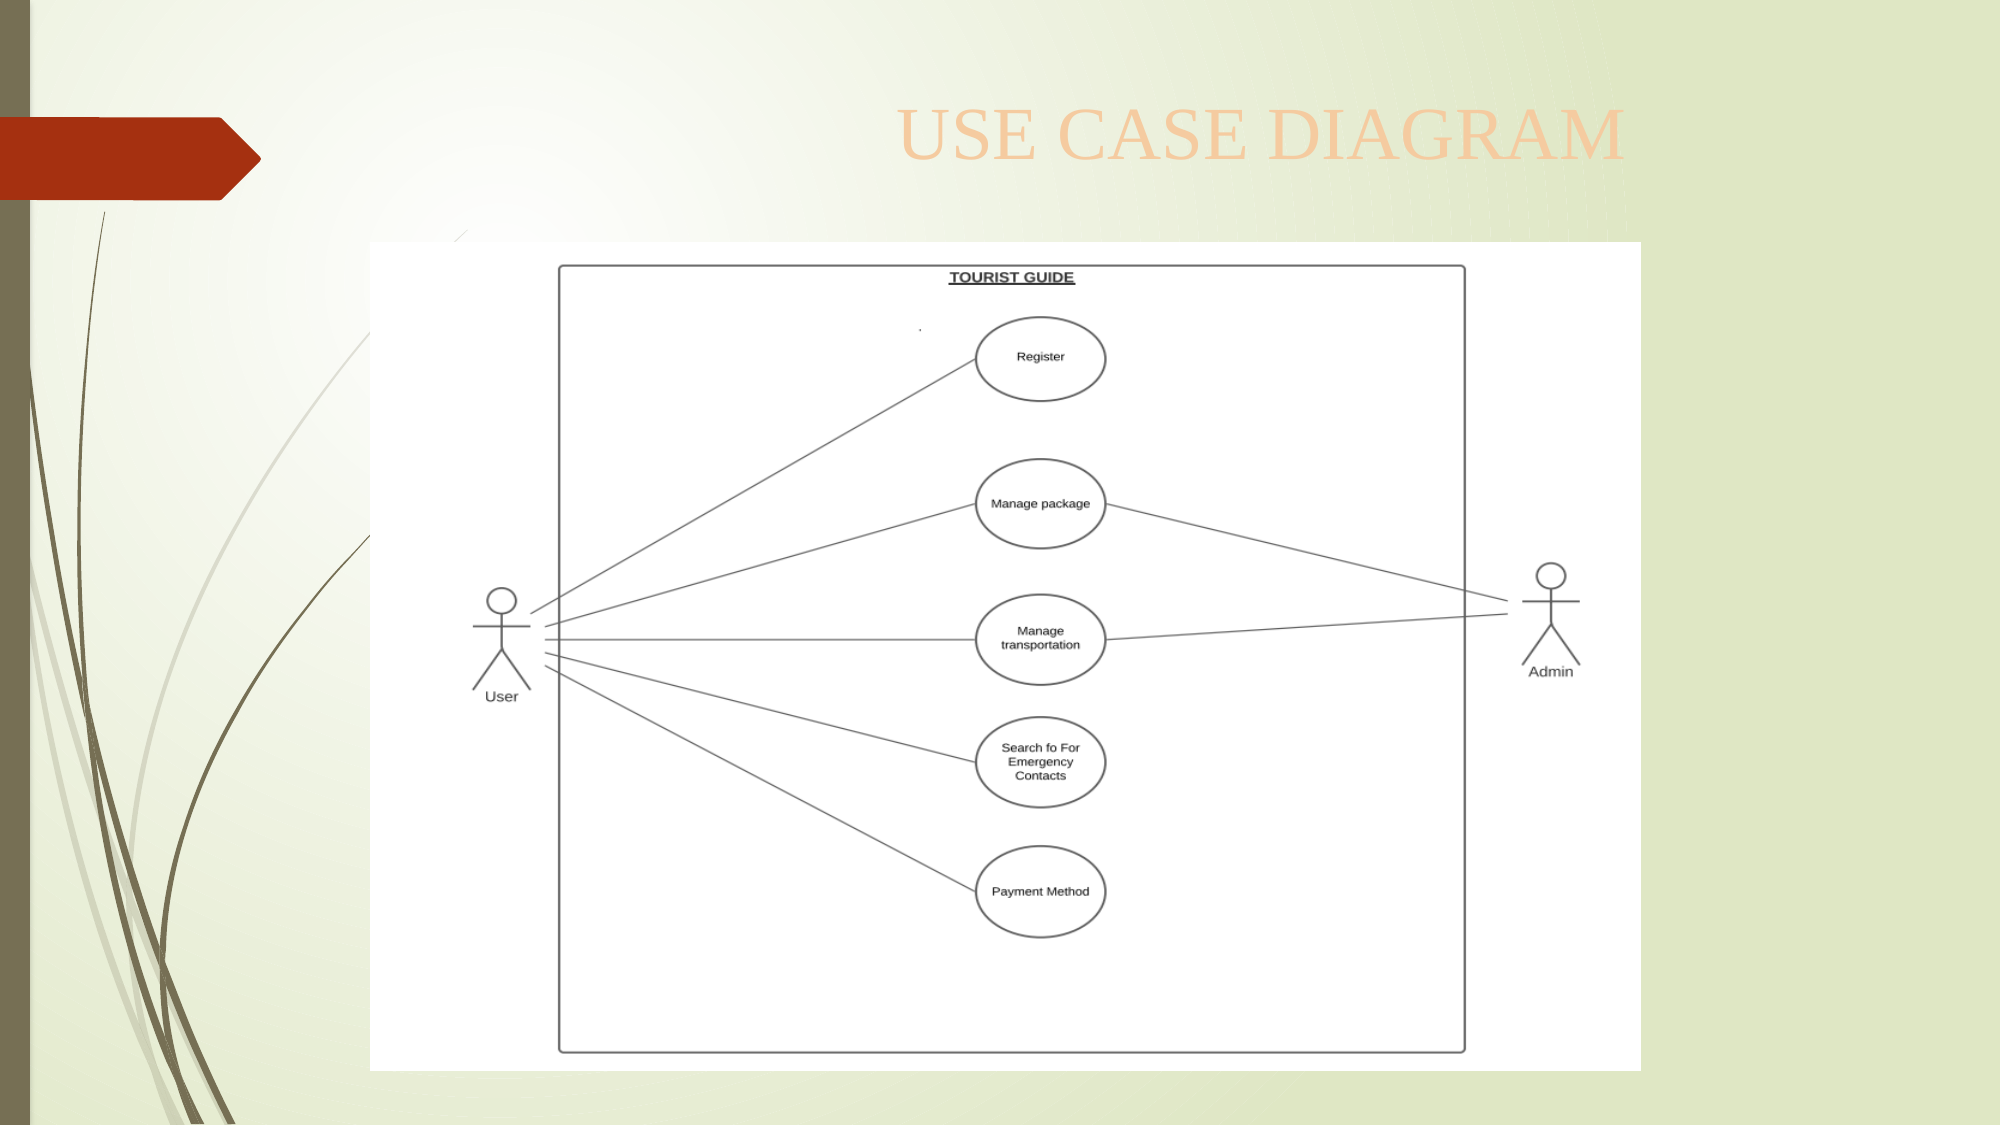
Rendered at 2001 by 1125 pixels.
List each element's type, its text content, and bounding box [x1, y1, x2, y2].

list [370, 242, 1641, 1071]
title USE CASE DIAGRAM [431, 77, 1895, 288]
